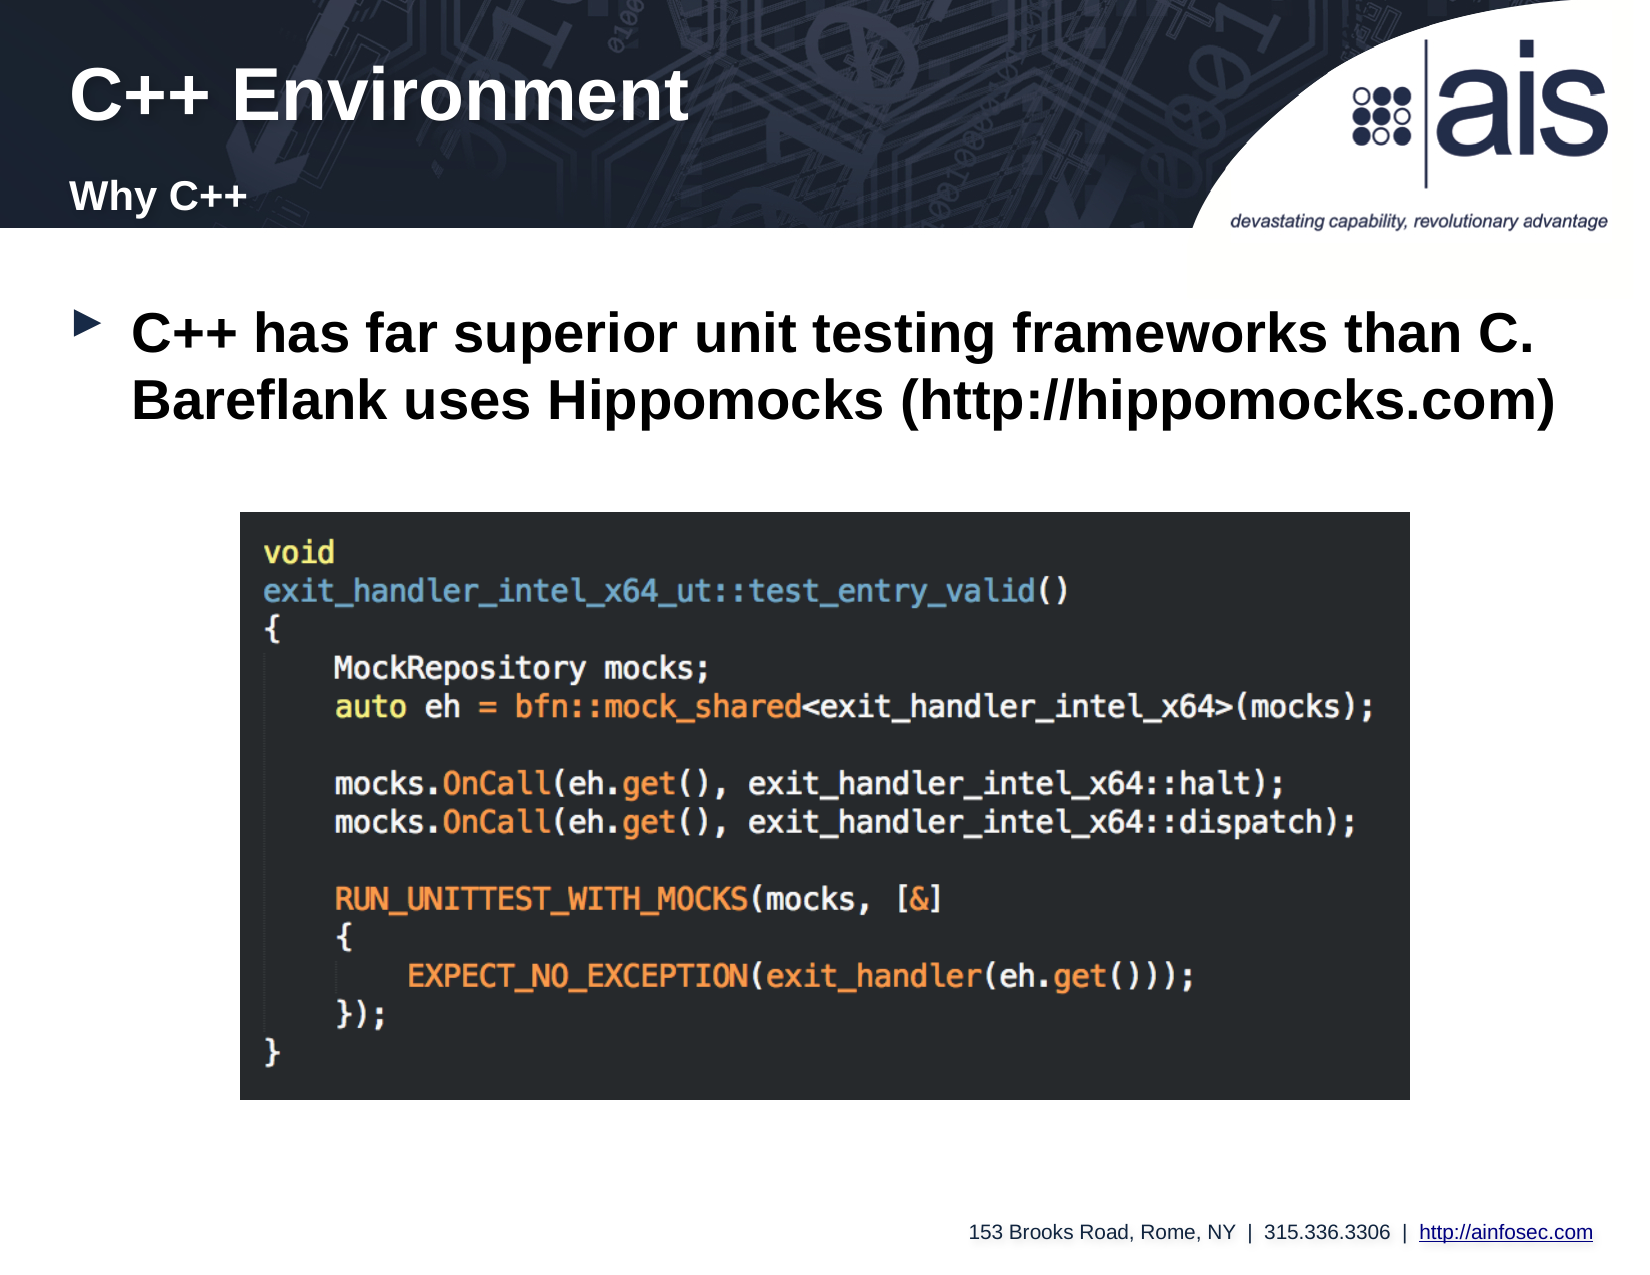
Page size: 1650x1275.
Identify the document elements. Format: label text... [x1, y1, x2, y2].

list C++ has far superior unit testing frameworks than C. Bareflank uses Hippomocks (http://hippomocks.com) [52, 287, 1598, 1175]
list C++ Environment [52, 34, 1188, 137]
list Why C++ [52, 137, 1188, 251]
picture [0, 0, 1634, 1275]
